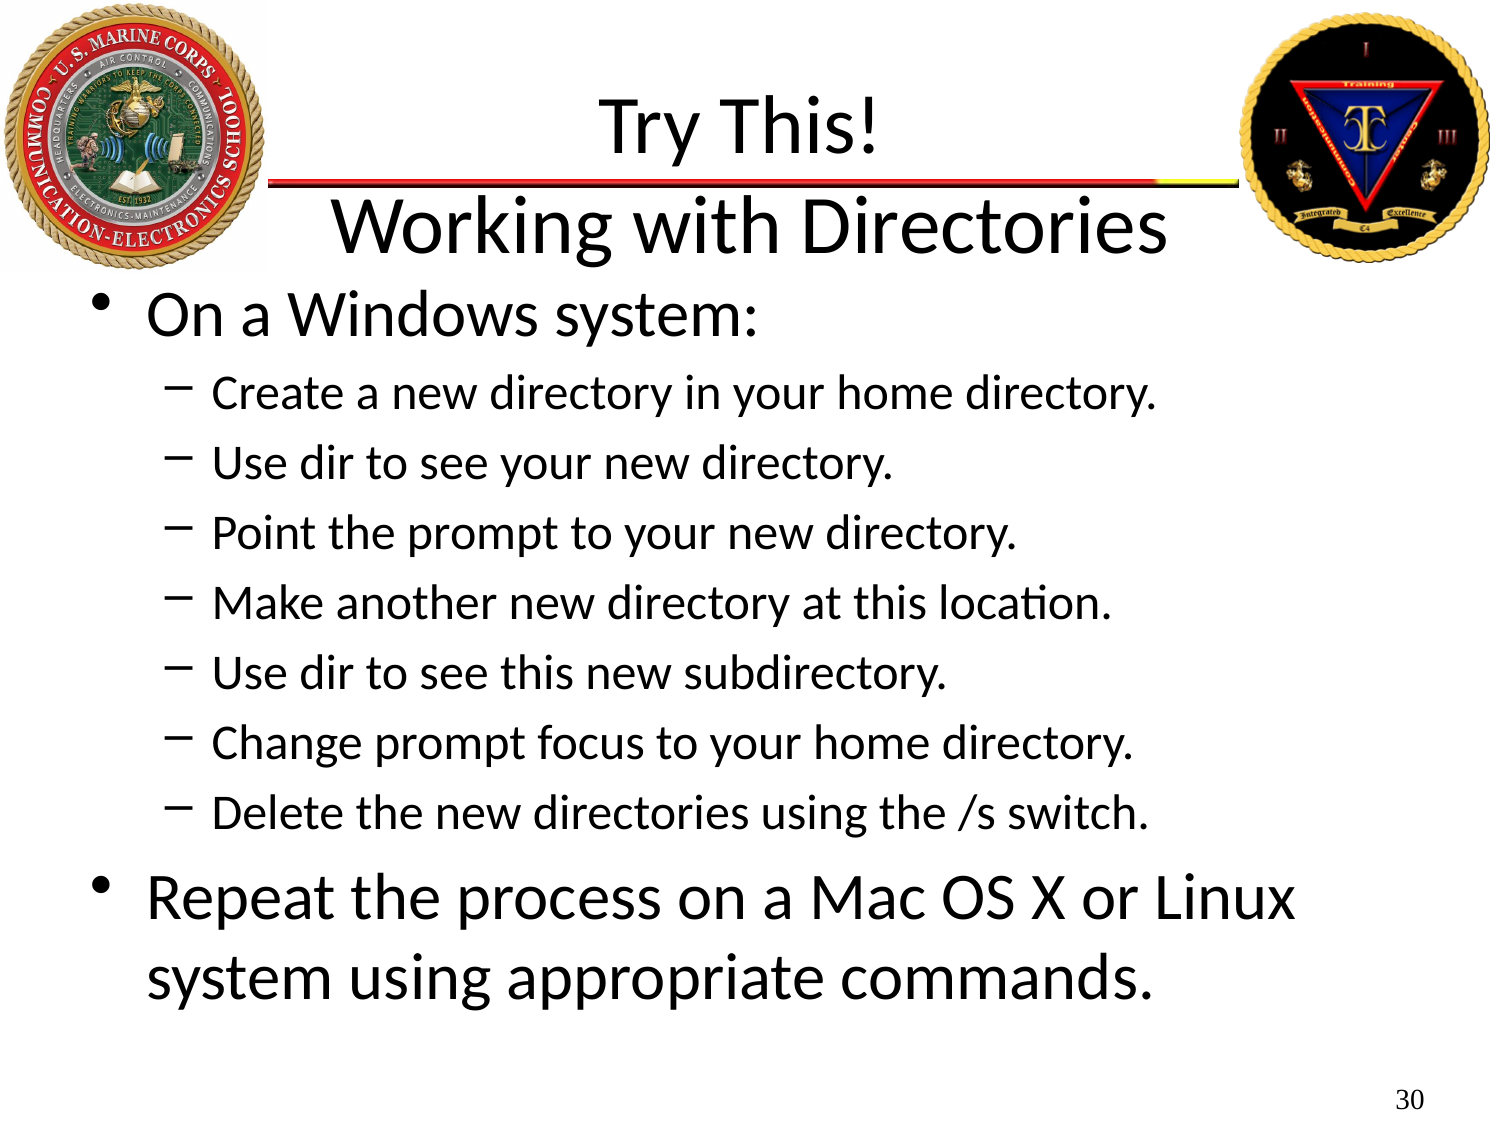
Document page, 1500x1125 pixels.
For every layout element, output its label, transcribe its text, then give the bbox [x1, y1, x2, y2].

list On a Windows system: Create a new directory in your home directory. Use dir to see your new directory. Point the prompt to your new directory. Make another new directory at this location. Use dir to see this new subdirectory. Change prompt focus to your home directory. Delete the new directories using the /s switch. Repeat the process on a Mac OS X or Linux system using appropriate commands. [75, 262, 1425, 1005]
picture [0, 0, 268, 274]
title Try This! Working with Directories [75, 62, 1425, 250]
picture [1239, 12, 1490, 263]
